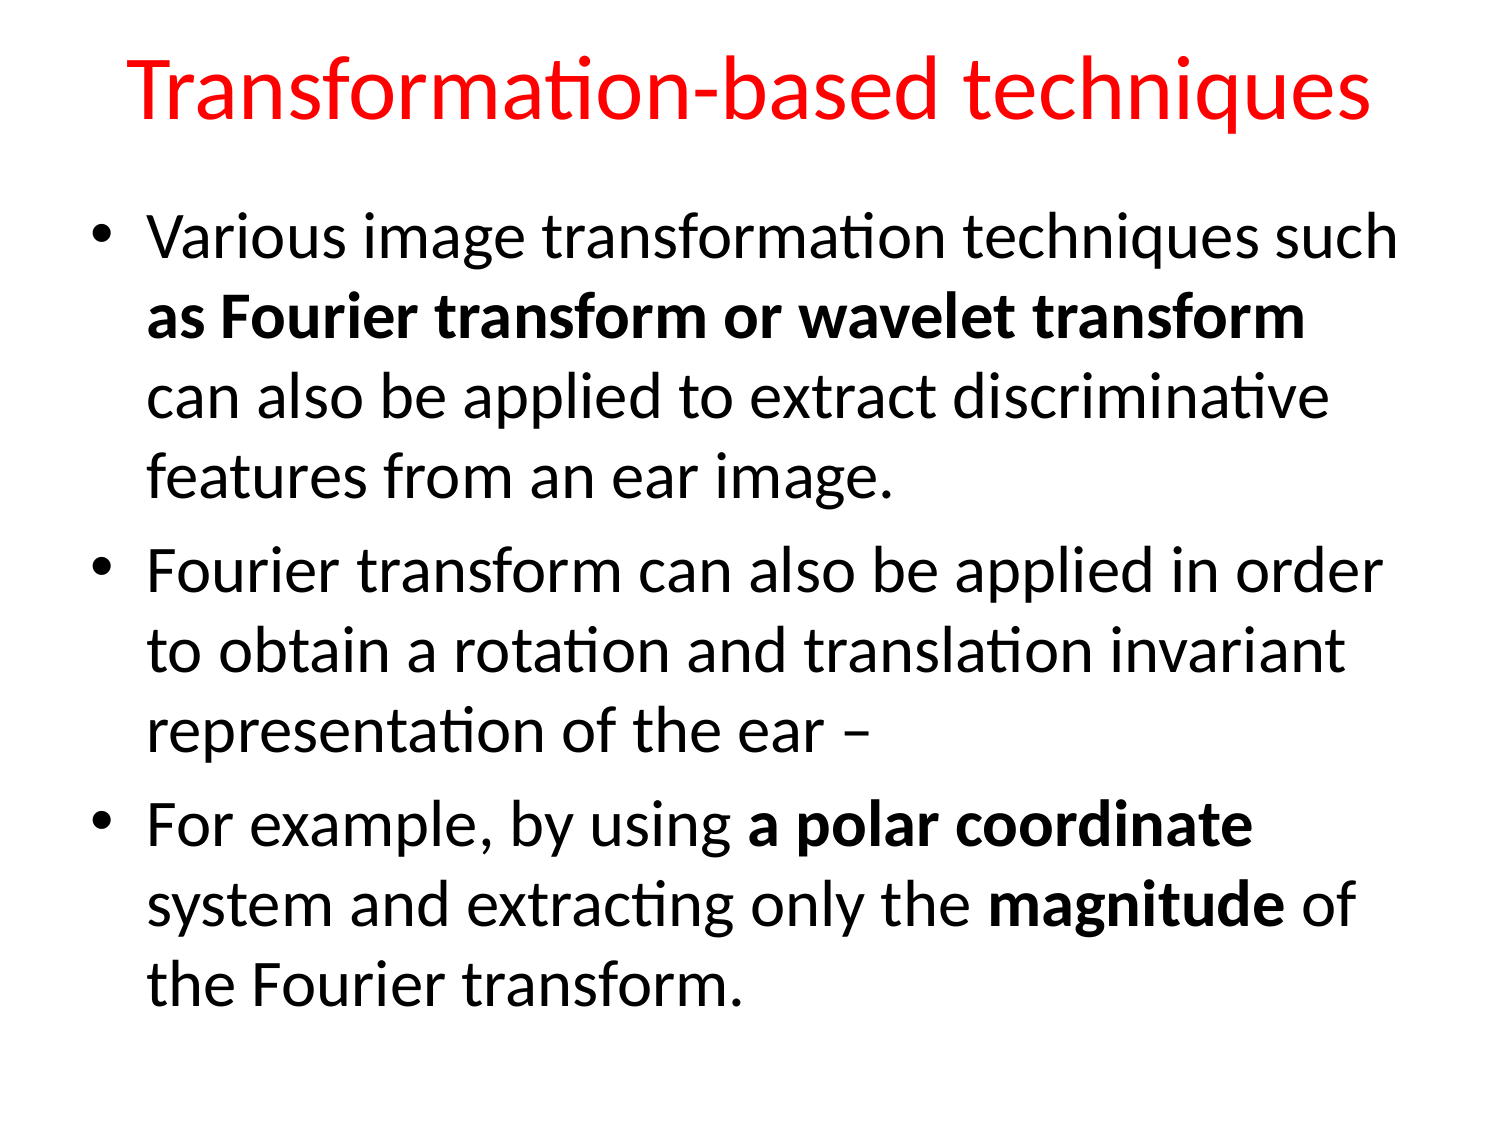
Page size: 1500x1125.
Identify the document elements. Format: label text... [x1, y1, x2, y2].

title Transformation-based techniques [75, 19, 1425, 147]
list Various image transformation techniques such as Fourier transform or wavelet transform can also be applied to extract discriminative features from an ear image. Fourier transform can also be applied in order to obtain a rotation and translation invariant representation of the ear – For example, by using a polar coordinate system and extracting only the magnitude of the Fourier transform. [75, 184, 1425, 1094]
